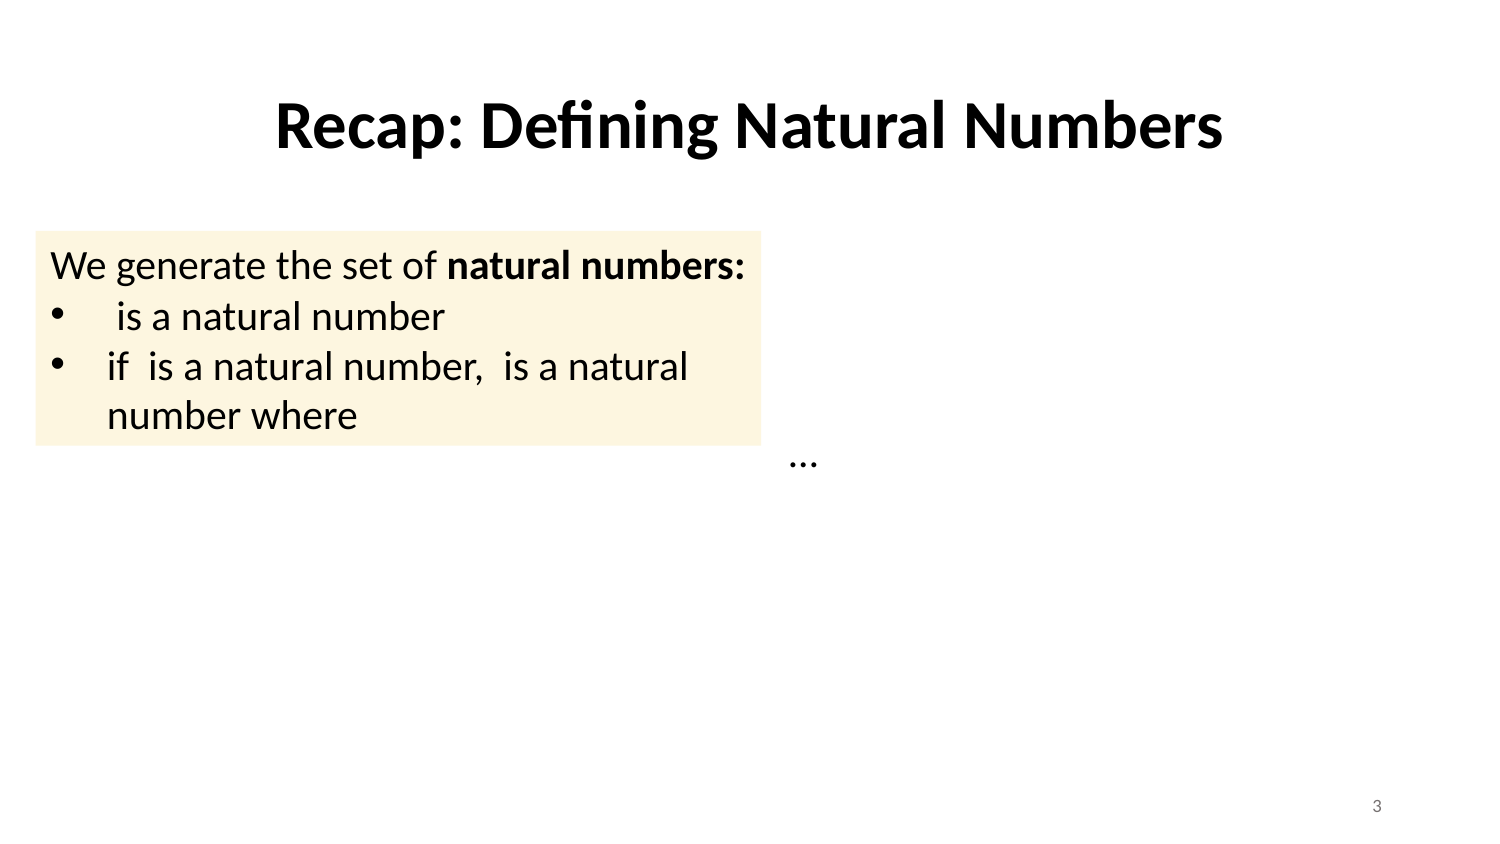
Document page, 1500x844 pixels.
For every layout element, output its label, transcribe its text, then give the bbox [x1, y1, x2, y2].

slide_number 3 [1059, 782, 1397, 827]
title Recap: Defining Natural Numbers [103, 44, 1397, 208]
